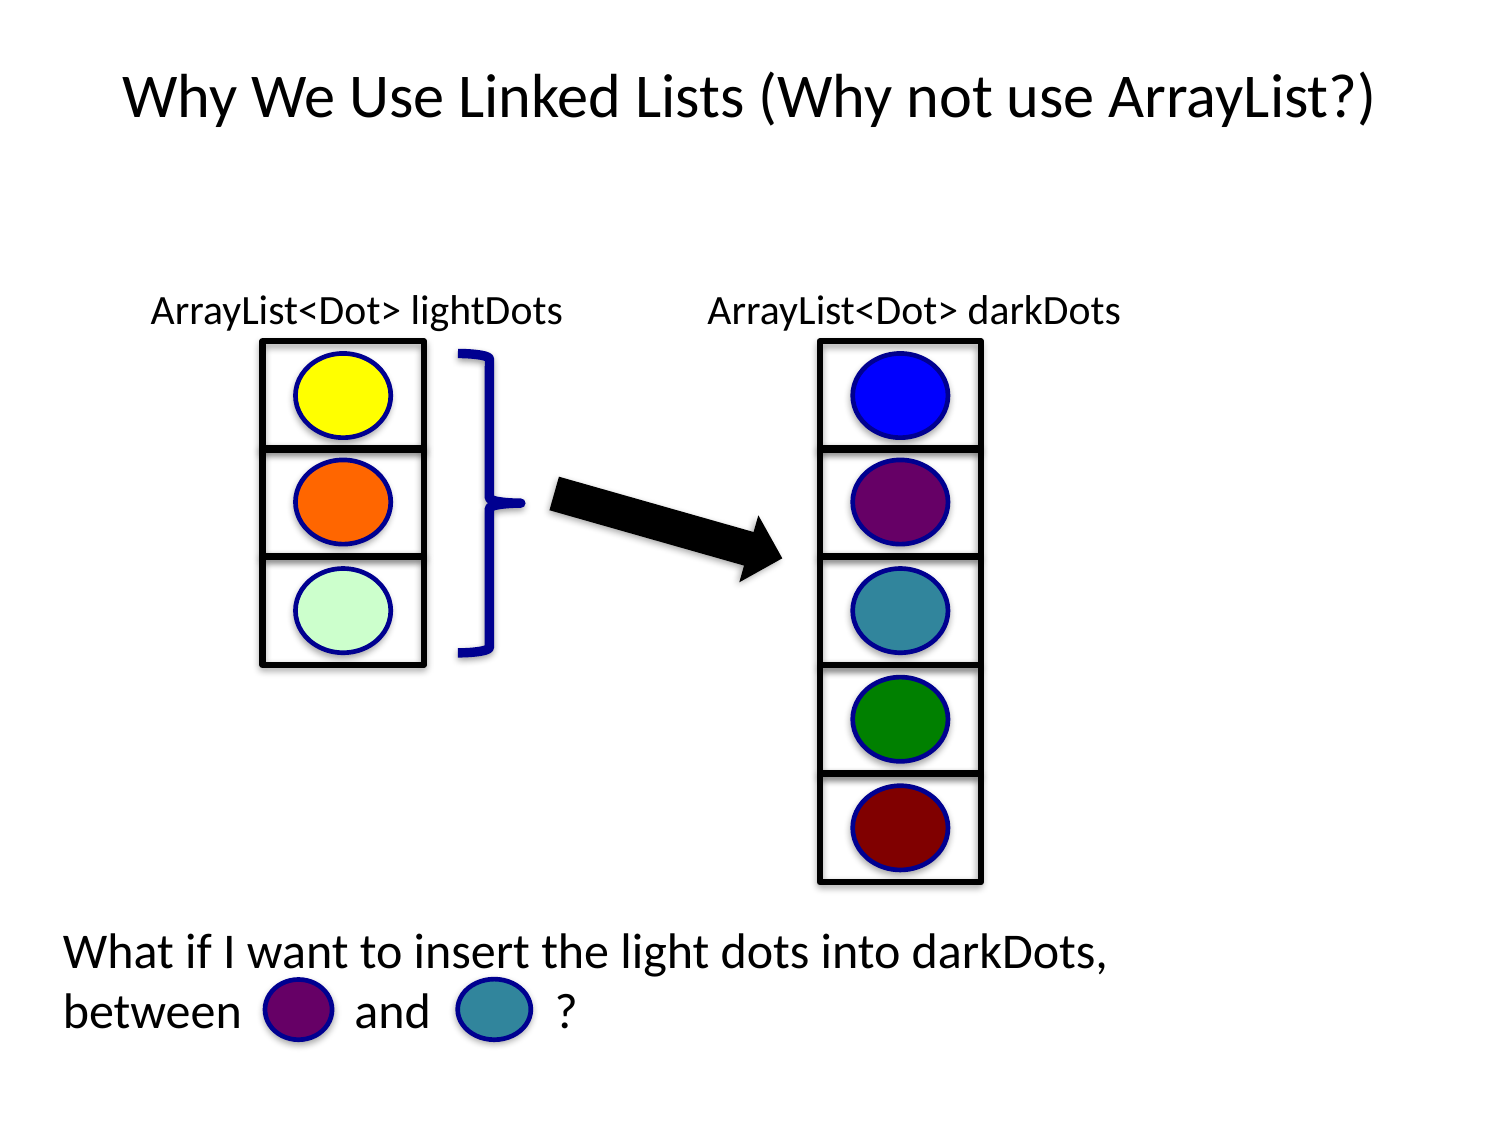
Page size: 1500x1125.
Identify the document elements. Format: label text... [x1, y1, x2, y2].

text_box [46, 911, 1137, 1048]
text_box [457, 353, 788, 654]
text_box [132, 275, 582, 666]
title Why We Use Linked Lists (Why not use ArrayList?) [75, 18, 1425, 167]
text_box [689, 275, 1140, 883]
